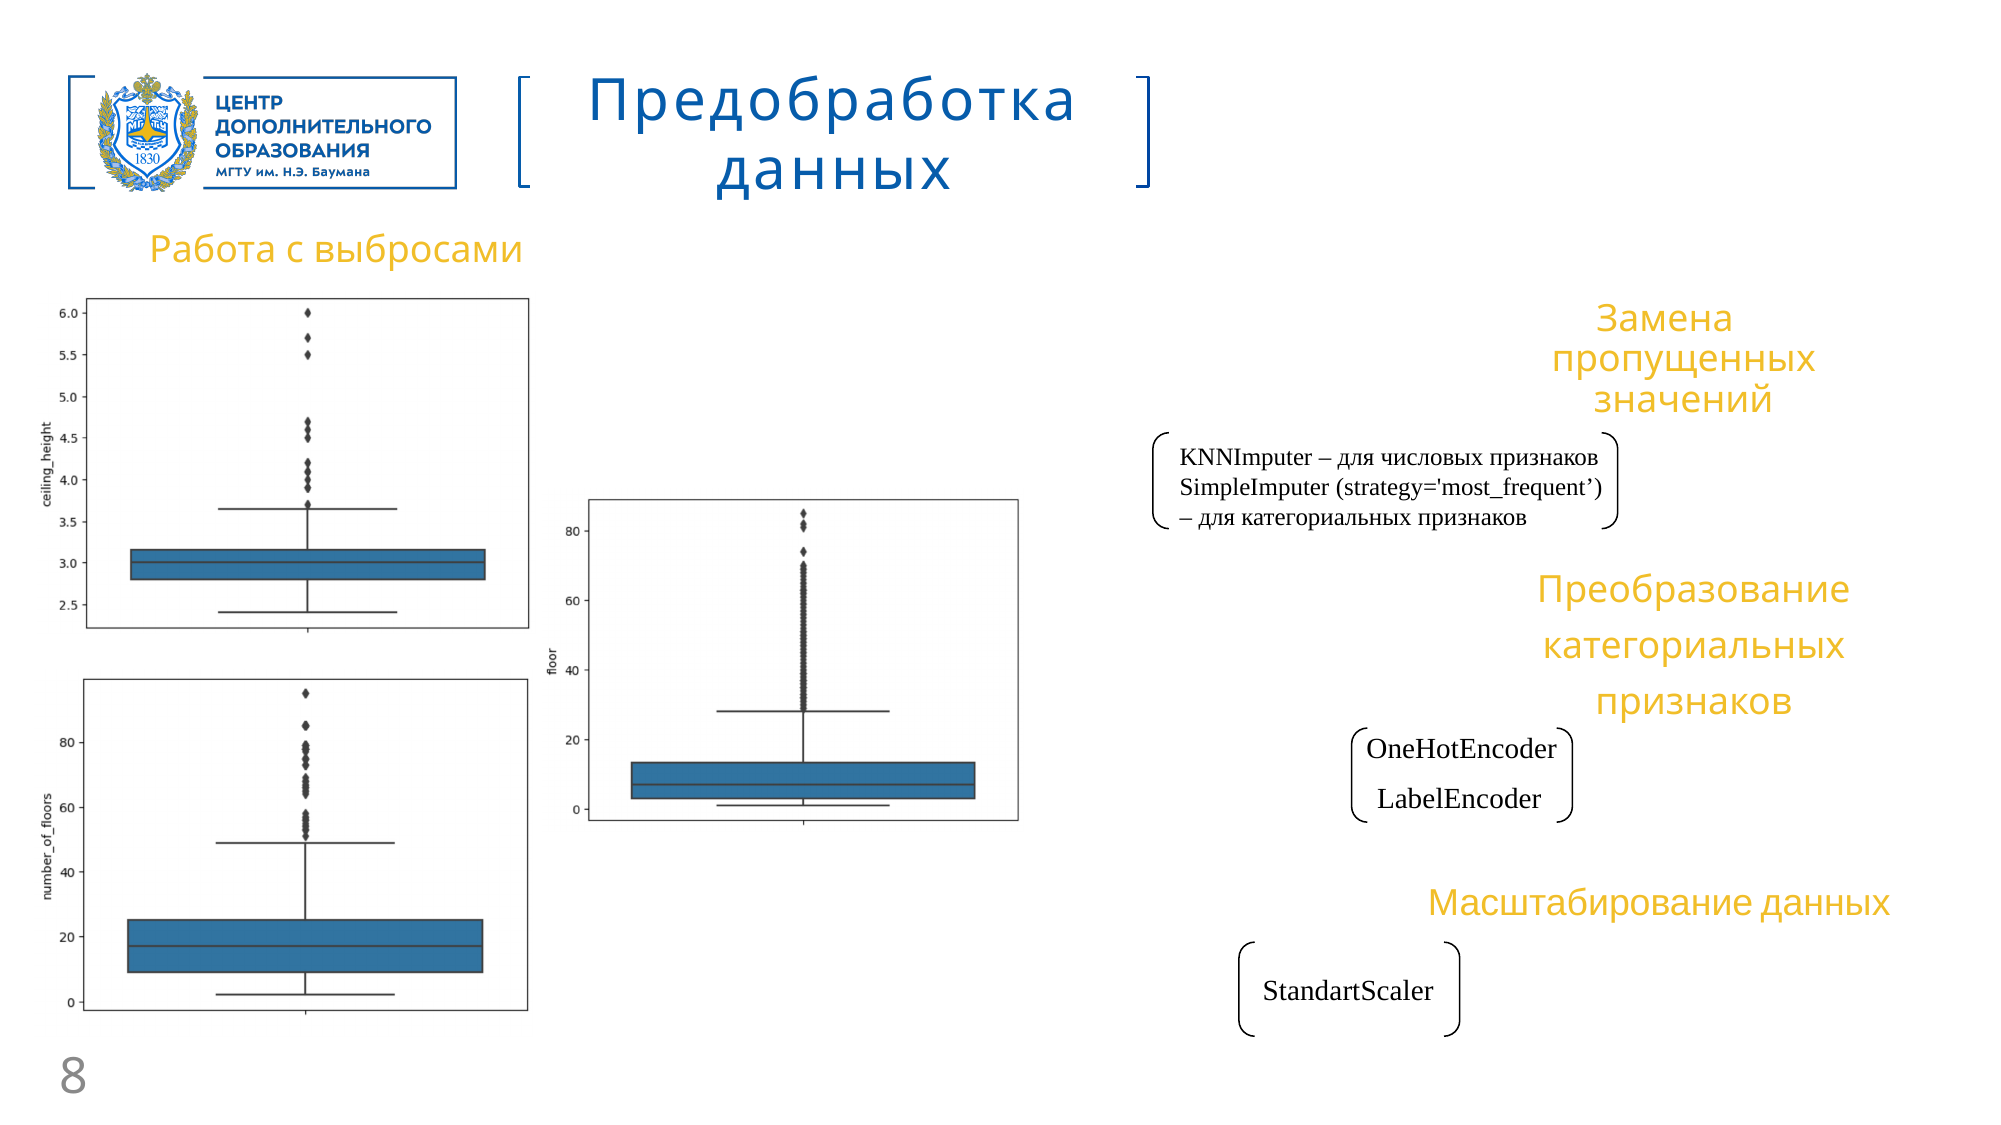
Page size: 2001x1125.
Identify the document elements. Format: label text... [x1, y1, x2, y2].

text_box OneHotEncoder [1351, 721, 2000, 772]
picture [68, 73, 457, 192]
text_box [1350, 742, 1562, 823]
text_box [1152, 431, 1619, 530]
slide_number 8 [44, 1055, 149, 1101]
picture [34, 669, 534, 1037]
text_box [519, 76, 1150, 187]
picture [541, 488, 1025, 832]
text_box KNNImputer – для числовых признаков SimpleImputer (strategy='most_frequent’) – для категориальных признаков [1164, 432, 1624, 595]
list Работа с выбросами [96, 222, 562, 319]
picture [37, 291, 537, 634]
text_box [1238, 941, 1461, 1038]
text_box Масштабирование данных [1413, 870, 1938, 931]
text_box LabelEncoder [1362, 772, 1572, 822]
text_box StandartScaler [1248, 963, 1477, 1014]
text_box Преобразование категориальных признаков [1442, 562, 1908, 721]
text_box Замена пропущенных значений [1413, 291, 1879, 388]
